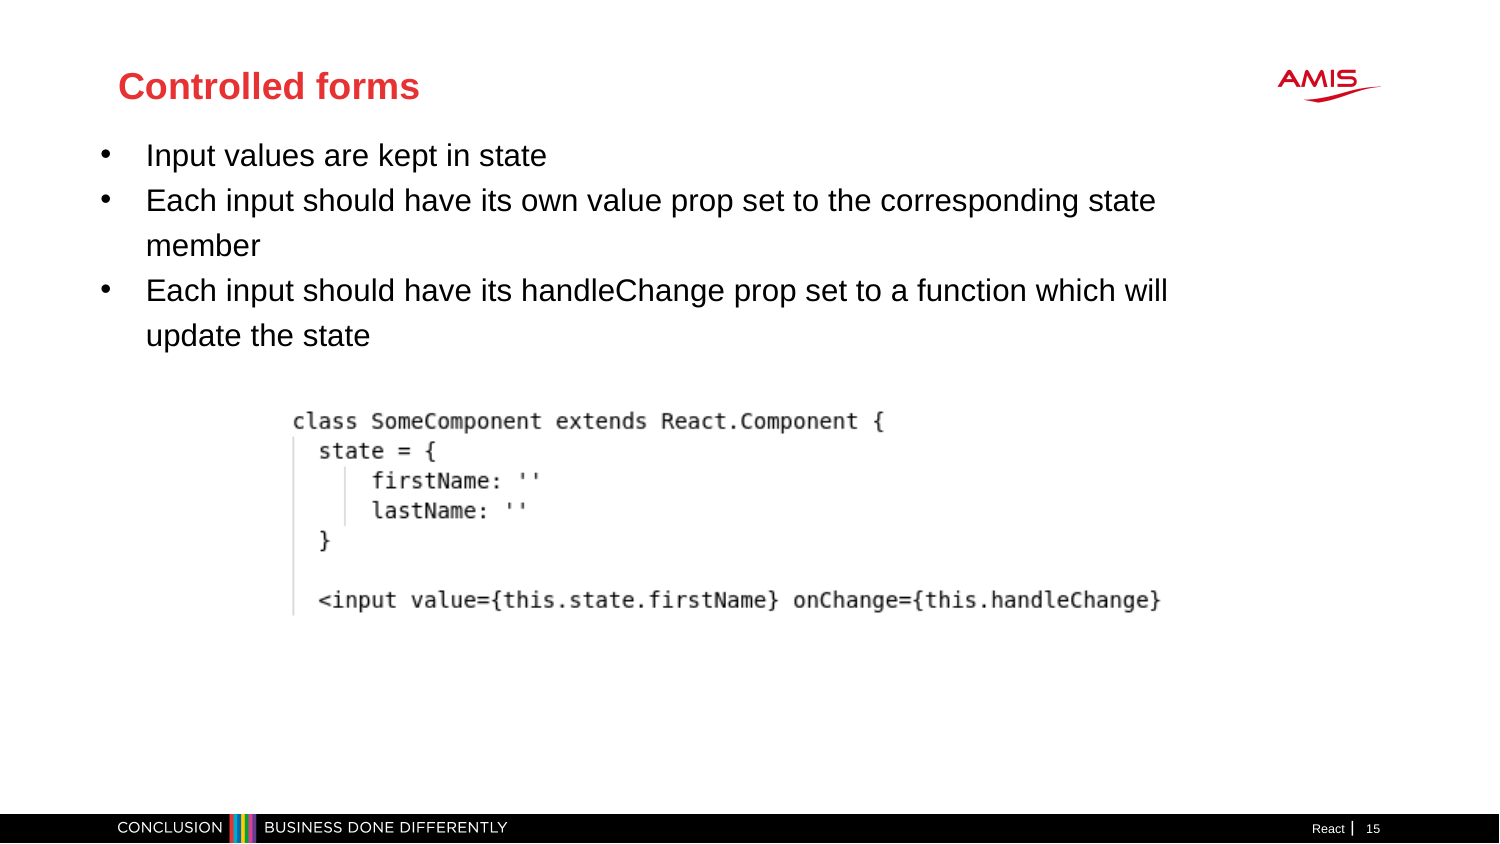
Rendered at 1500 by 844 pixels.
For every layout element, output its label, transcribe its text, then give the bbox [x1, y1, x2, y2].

text_box React [814, 820, 1345, 837]
text_box 1 [1358, 820, 1381, 837]
picture [1204, 58, 1386, 105]
picture [284, 404, 1167, 620]
picture [239, 814, 1499, 843]
text_box Input values are kept in state Each input should have its own value prop set to the corresponding state member Each input should have its handleChange prop set to a function which will update the state [98, 82, 1184, 719]
text_box Controlled forms [118, 47, 1204, 129]
picture [0, 814, 236, 843]
